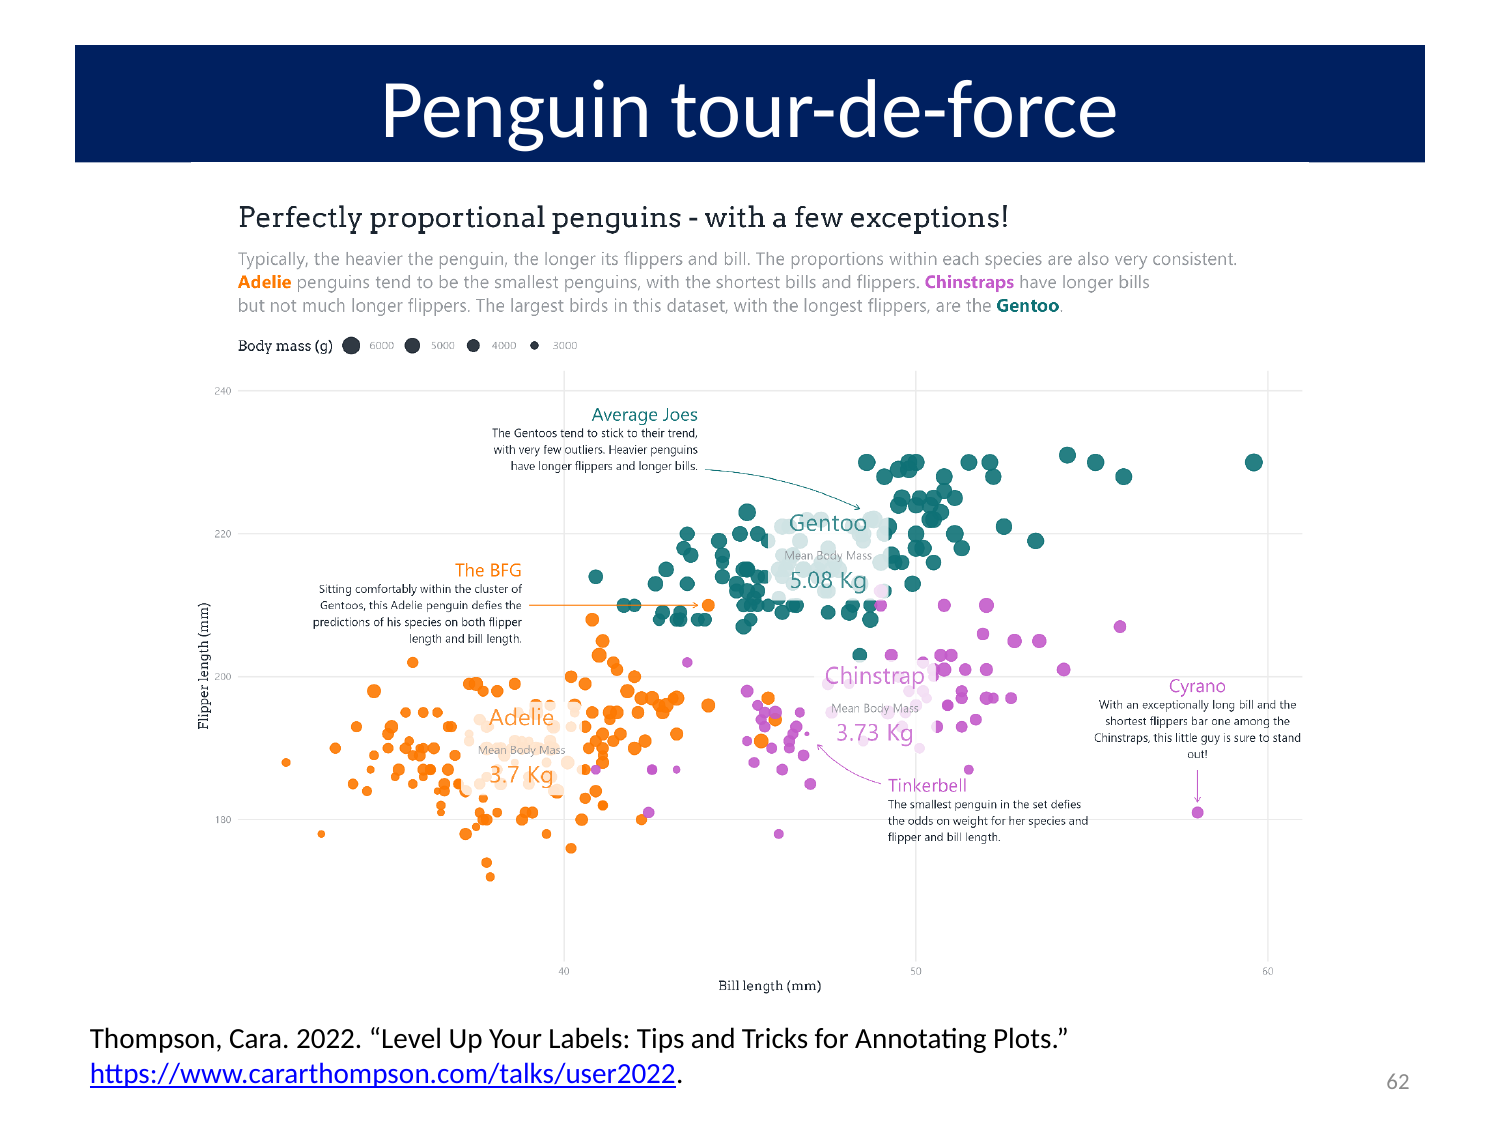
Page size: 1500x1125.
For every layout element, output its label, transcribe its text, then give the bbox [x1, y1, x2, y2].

slide_number 62 [1074, 1062, 1425, 1103]
text_box Thompson, Cara. 2022. “Level Up Your Labels: Tips and Tricks for Annotating Plots.” https://www.cararthompson.com/talks/user2022. [74, 1012, 1363, 1098]
picture [191, 162, 1309, 1001]
title Penguin tour-de-force [75, 45, 1425, 163]
